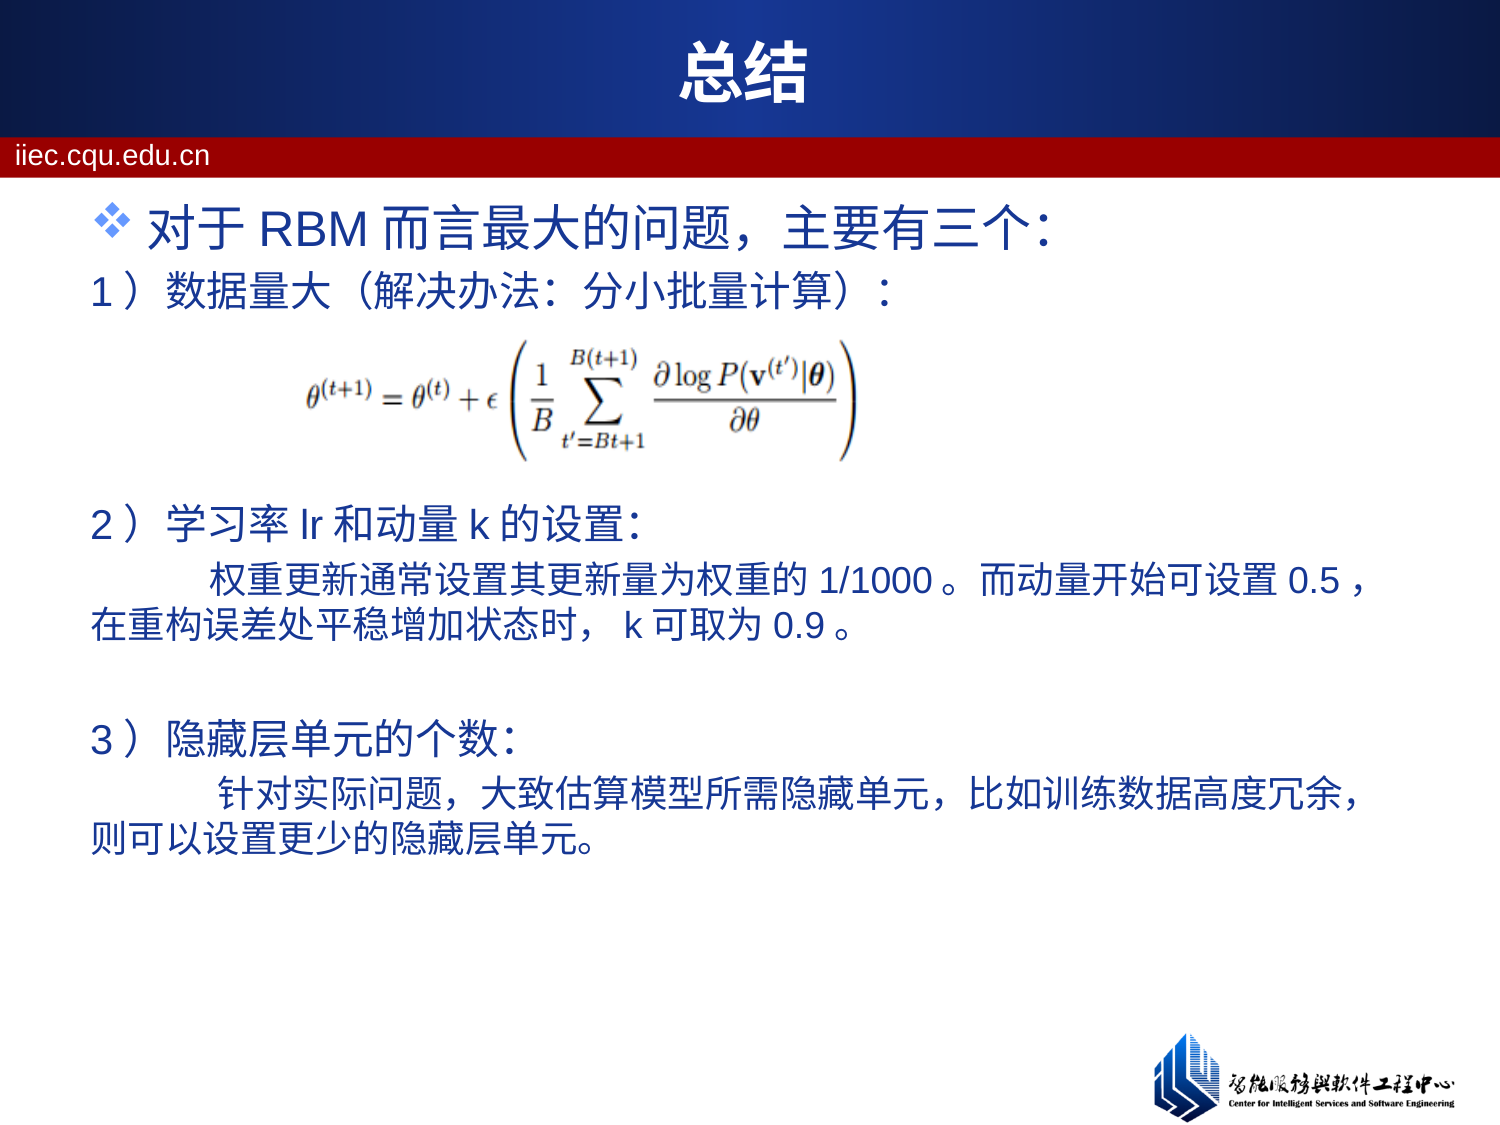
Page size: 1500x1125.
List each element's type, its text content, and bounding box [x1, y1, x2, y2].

list 对于RBM而言最大的问题，主要有三个： 1）数据量大（解决办法：分小批量计算）： 2）学习率lr和动量k的设置： 权重更新通常设置其更新量为权重的1/1000。而动量开始可设置0.5，在重构误差处平稳增加状态时，k可取为0.9。 3）隐藏层单元的个数： 针对实际问题，大致估算模型所需隐藏单元，比如训练数据高度冗余，则可以设置更少的隐藏层单元。 [74, 188, 1426, 1051]
picture [265, 314, 869, 474]
picture [1148, 1029, 1465, 1125]
title 总结 [49, 24, 1438, 118]
